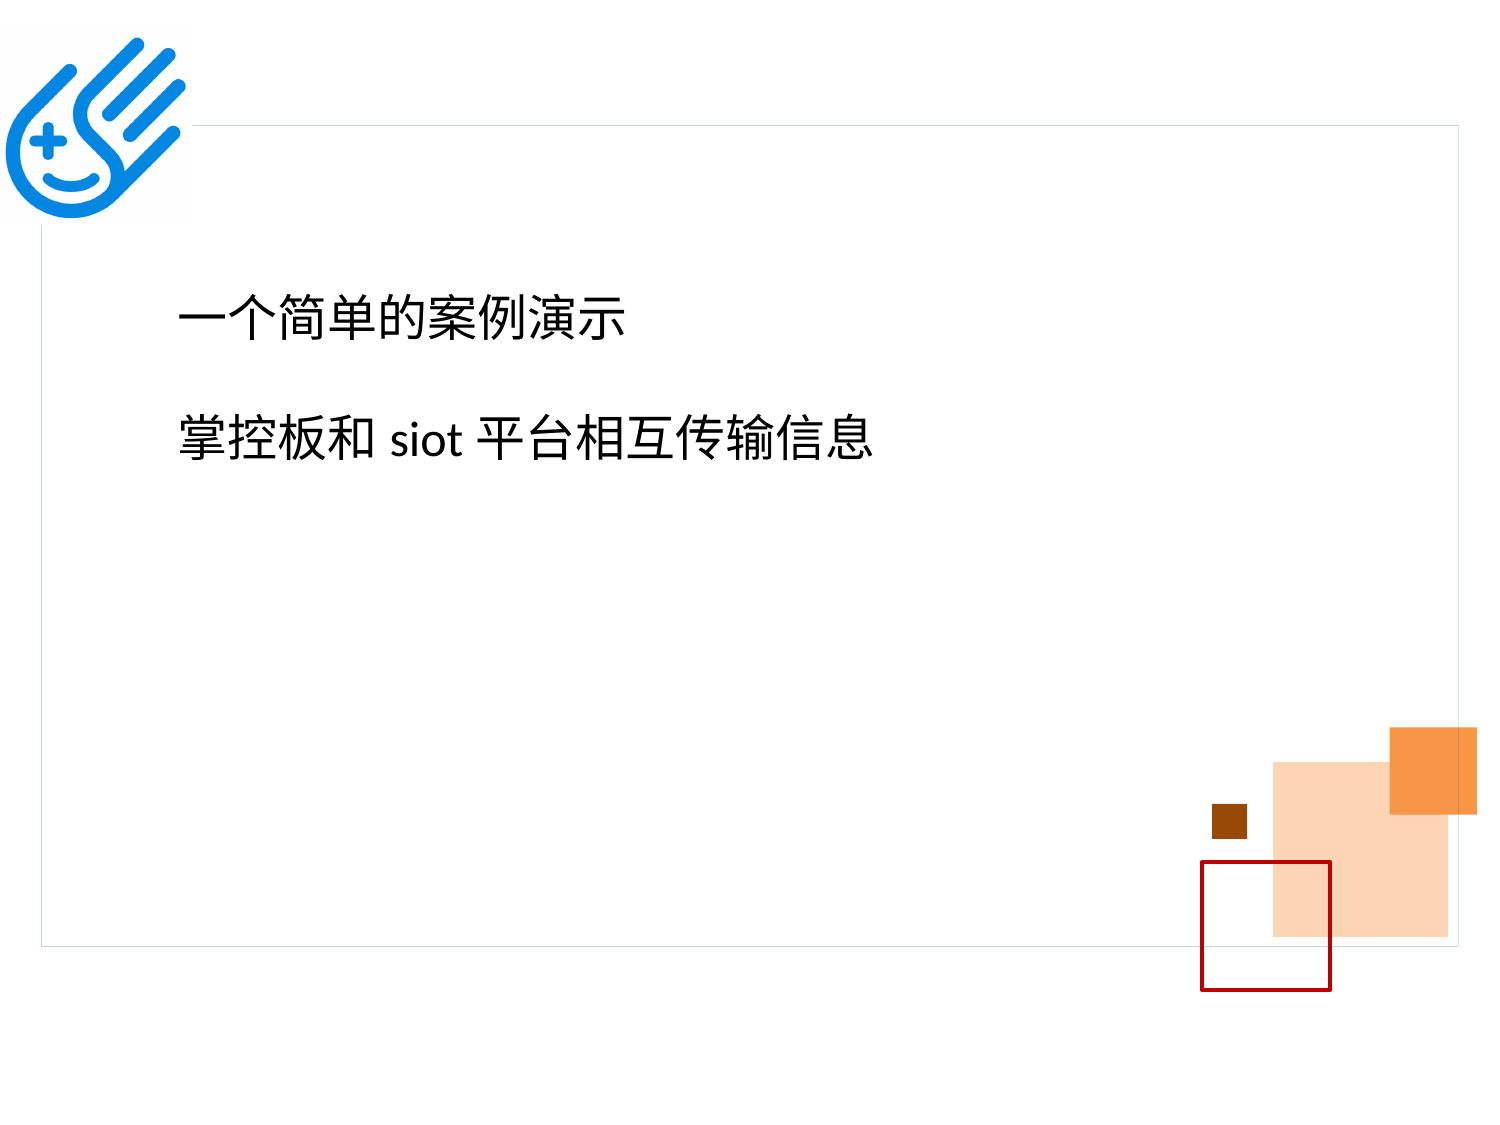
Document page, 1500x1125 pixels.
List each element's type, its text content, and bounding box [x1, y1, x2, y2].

text_box [40, 123, 1460, 949]
text_box [1200, 949, 1332, 992]
picture [0, 25, 192, 226]
text_box [1460, 725, 1479, 817]
text_box 一个简单的案例演示 掌控板和siot平台相互传输信息 [162, 278, 891, 474]
